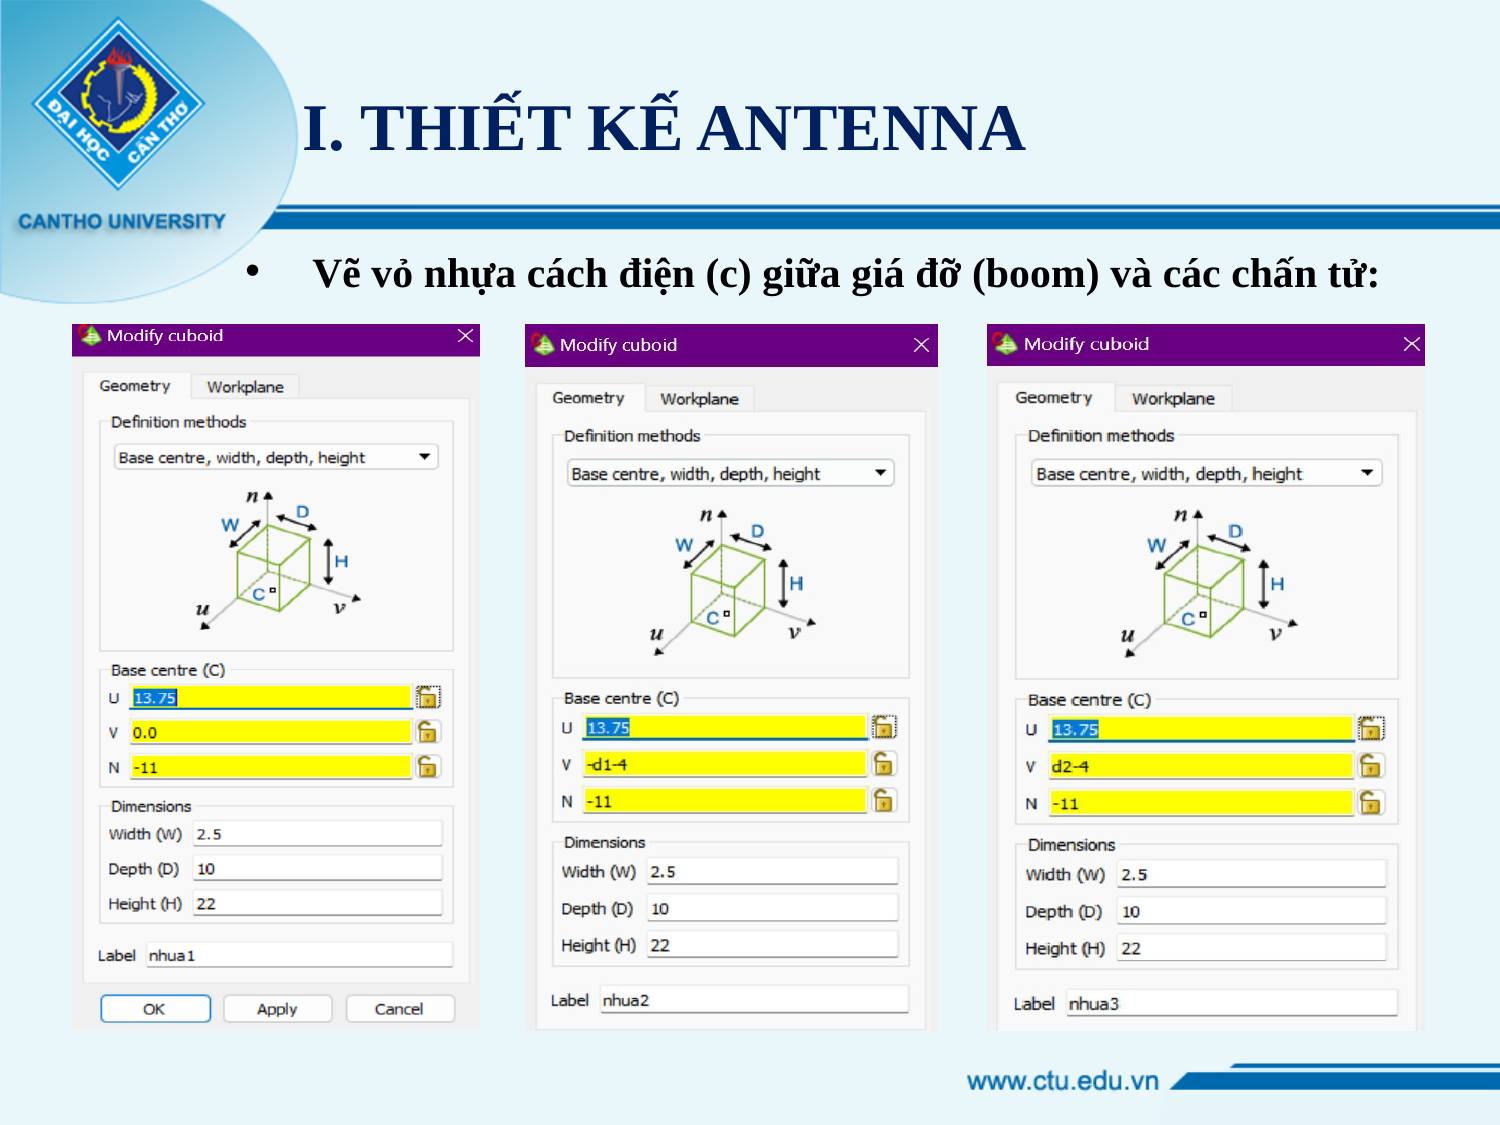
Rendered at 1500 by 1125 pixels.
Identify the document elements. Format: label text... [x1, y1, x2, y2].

text_box Vẽ vỏ nhựa cách điện (c) giữa giá đỡ (boom) và các chấn tử: [173, 235, 1464, 305]
title I. THIẾT KẾ ANTENNA [287, 46, 1450, 202]
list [72, 324, 480, 1031]
picture [0, 0, 1500, 1125]
